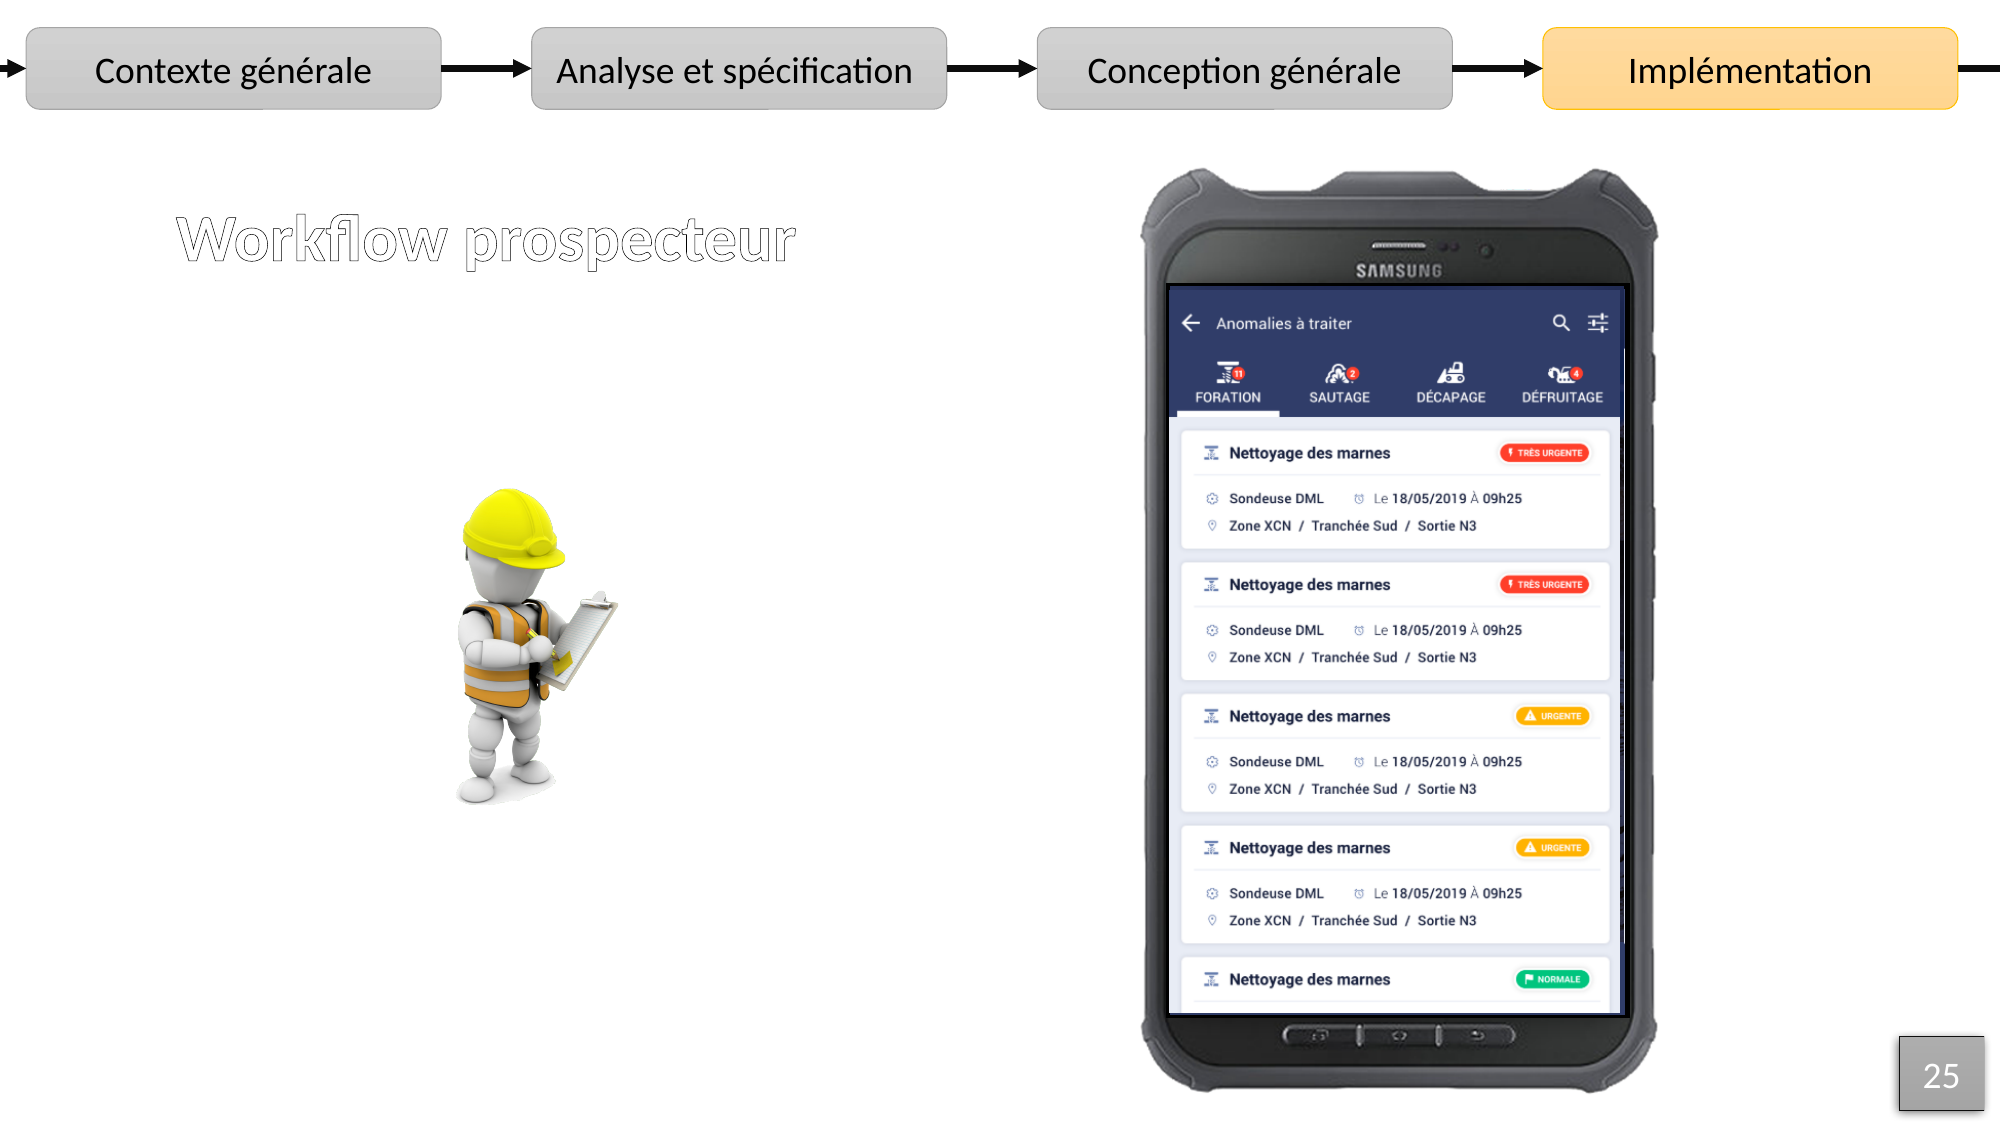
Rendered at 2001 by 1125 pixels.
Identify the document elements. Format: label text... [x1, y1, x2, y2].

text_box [0, 27, 2000, 110]
text_box 25 [1899, 1036, 1985, 1111]
picture [435, 485, 626, 815]
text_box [1060, 150, 1738, 1112]
text_box Workflow prospecteur [0, 186, 1060, 282]
picture [1169, 285, 1625, 1015]
